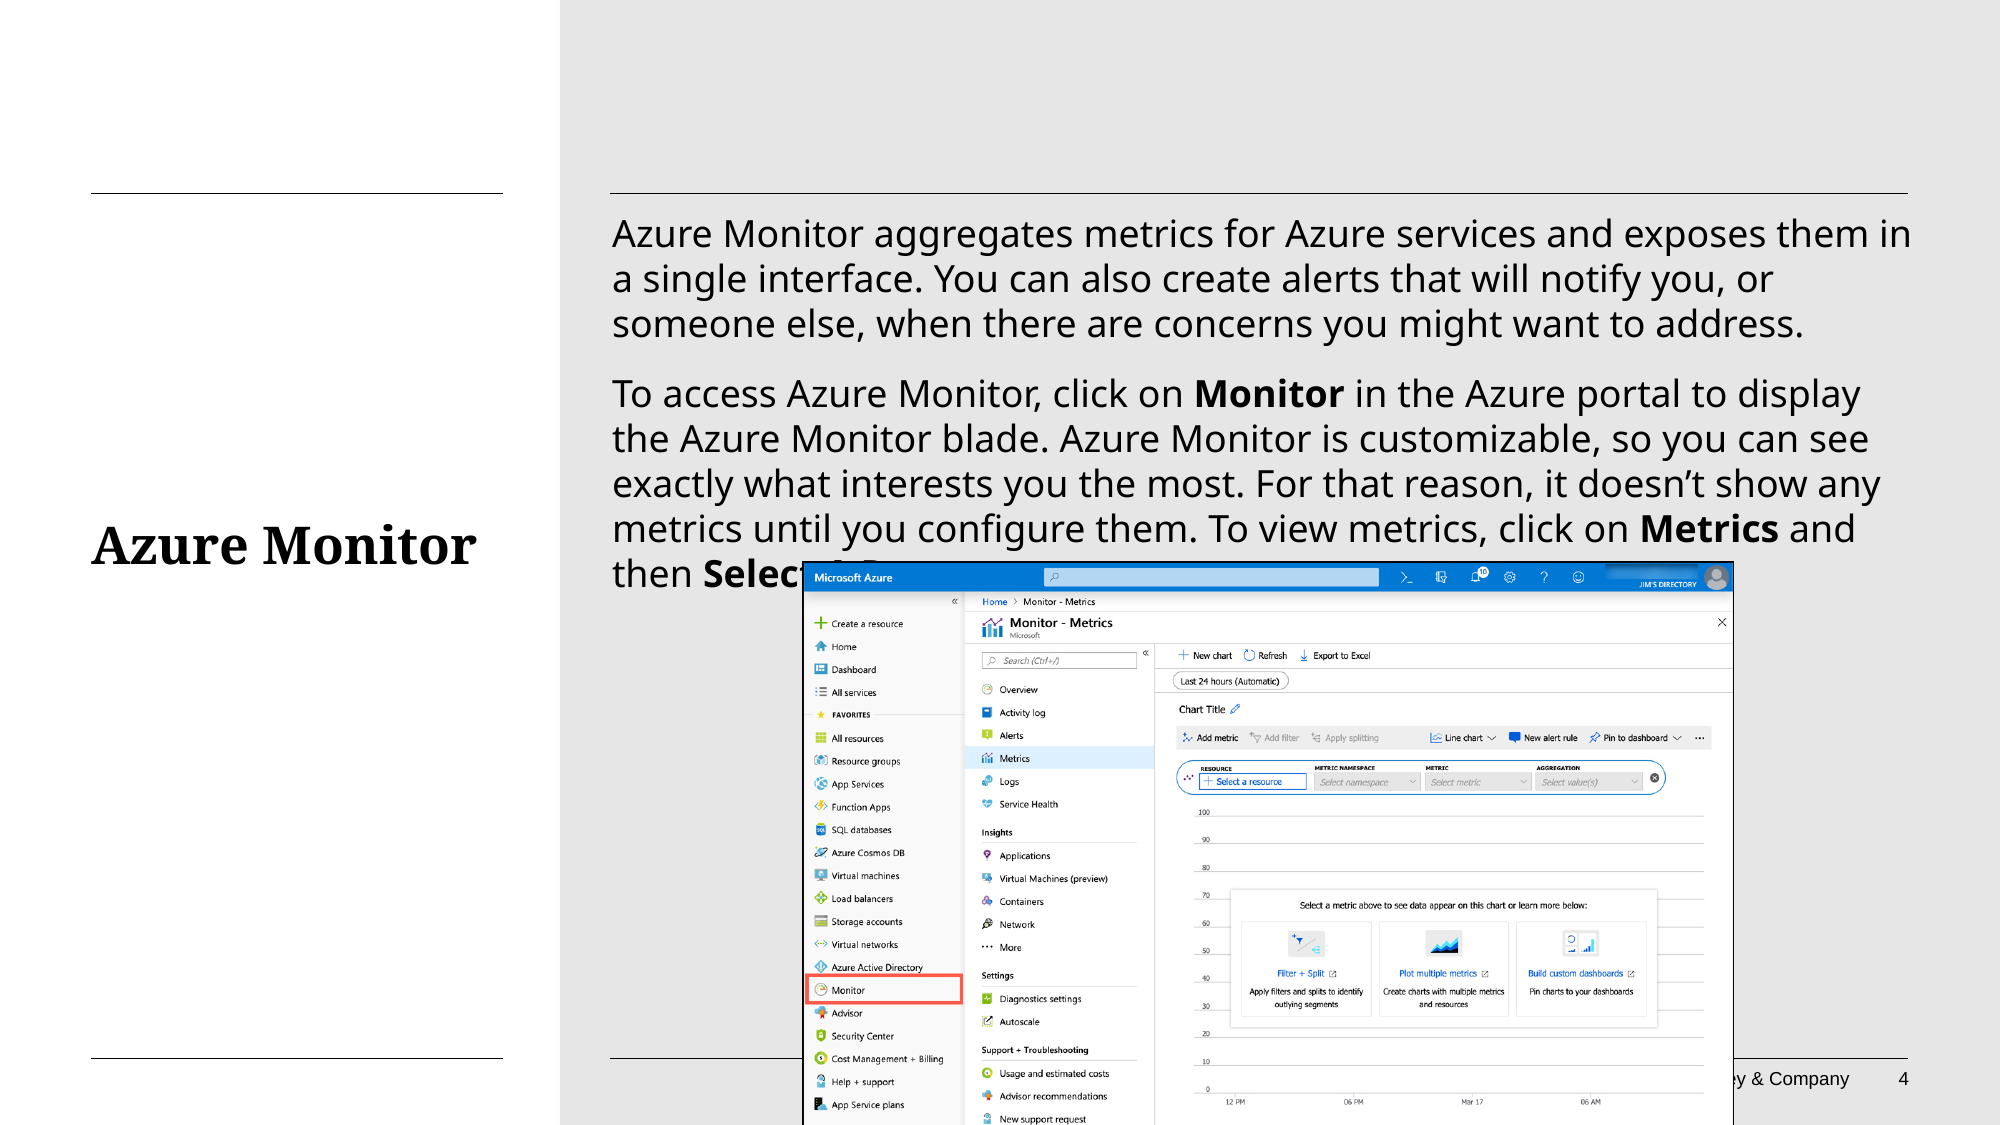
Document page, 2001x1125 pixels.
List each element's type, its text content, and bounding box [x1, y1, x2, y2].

text_box Azure Monitor aggregates metrics for Azure services and exposes them in a single interface. You can also create alerts that will notify you, or someone else, when there are concerns you might want to address. To access Azure Monitor, click on Monitor in the Azure portal to display the Azure Monitor blade. Azure Monitor is customizable, so you can see exactly what interests you the most. For that reason, it doesn’t show any metrics until you configure them. To view metrics, click on Metrics and then Select A Resource. [597, 202, 1940, 603]
title Azure Monitor [91, 450, 504, 577]
picture [802, 560, 1735, 1125]
